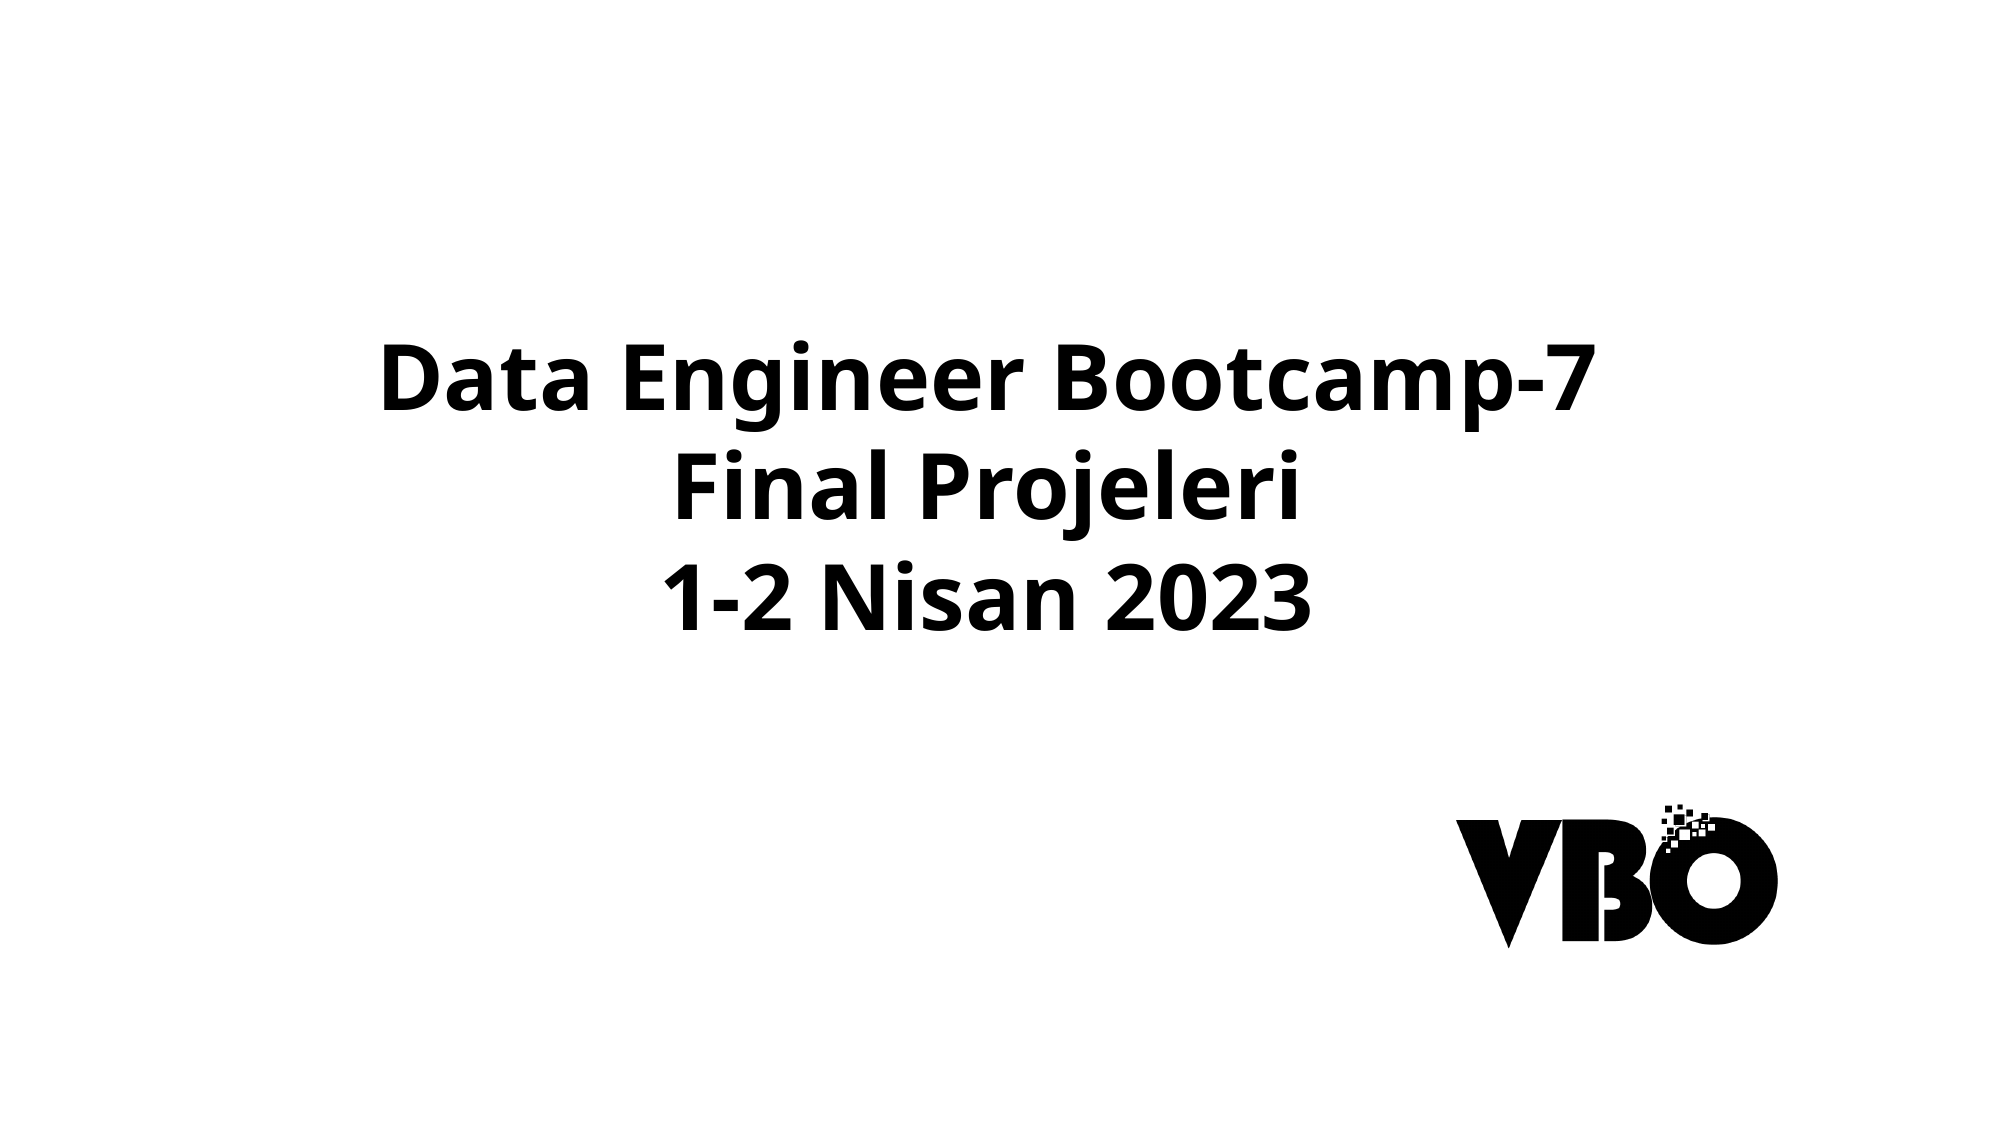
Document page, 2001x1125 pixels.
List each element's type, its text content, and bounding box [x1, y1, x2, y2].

text_box Data Engineer Bootcamp-7 Final Projeleri 1-2 Nisan 2023 [214, 311, 1760, 656]
picture [1399, 673, 1828, 1102]
